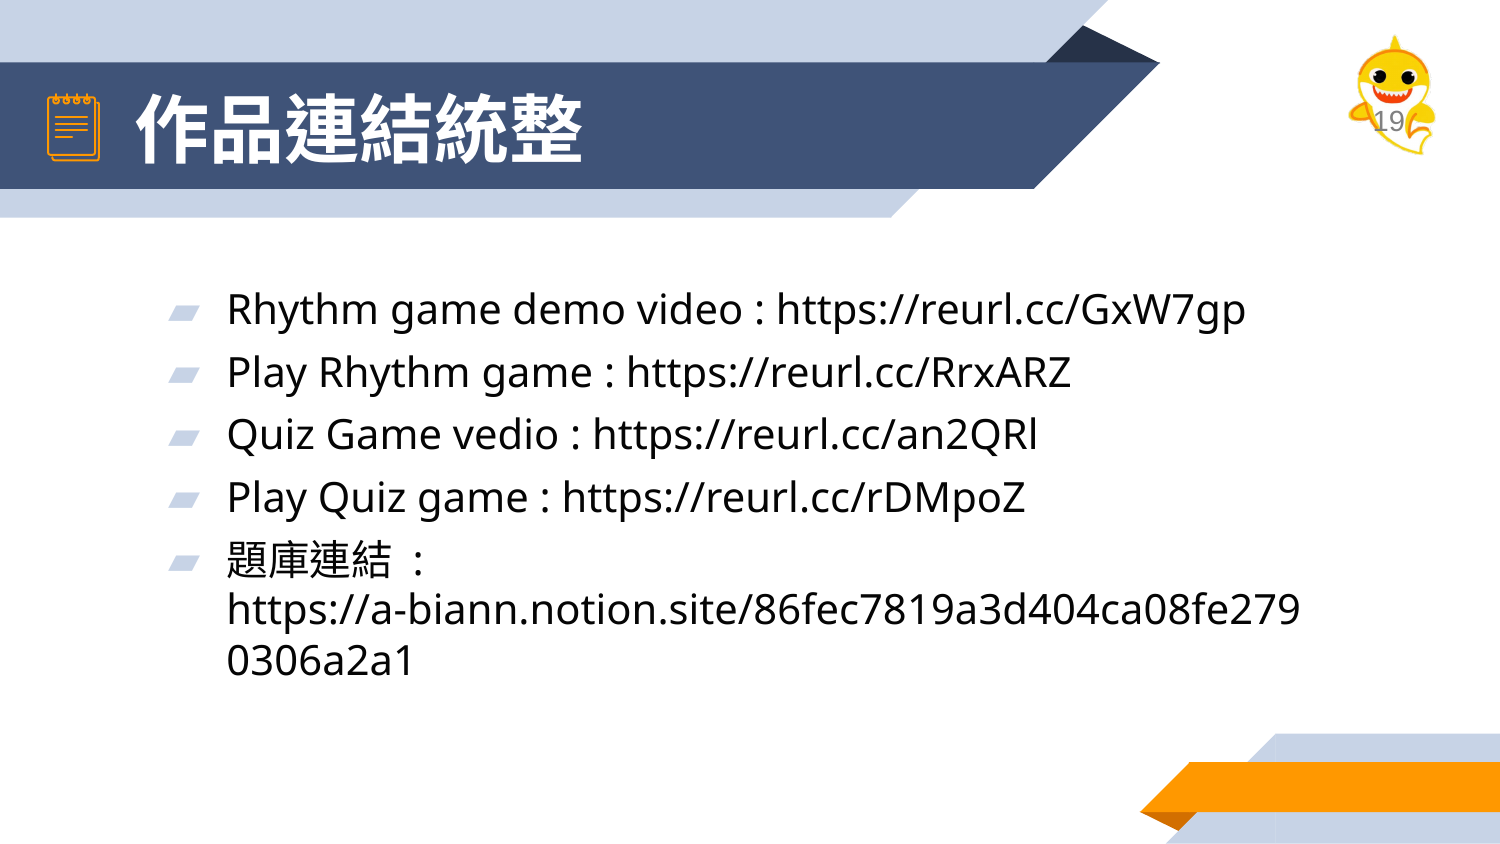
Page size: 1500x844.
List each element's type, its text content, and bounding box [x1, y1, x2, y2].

title 作品連結統整 [119, 64, 1286, 190]
list Rhythm game demo video : https://reurl.cc/GxW7gp Play Rhythm game : https://reurl.cc/RrxARZ Quiz Game vedio : https://reurl.cc/an2QRl Play Quiz game : https://reurl.cc/rDMpoZ 題庫連結 : https://a-biann.notion.site/86fec7819a3d404ca08fe2790306a2a1 [136, 268, 1338, 715]
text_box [47, 93, 100, 161]
picture [1337, 25, 1441, 168]
